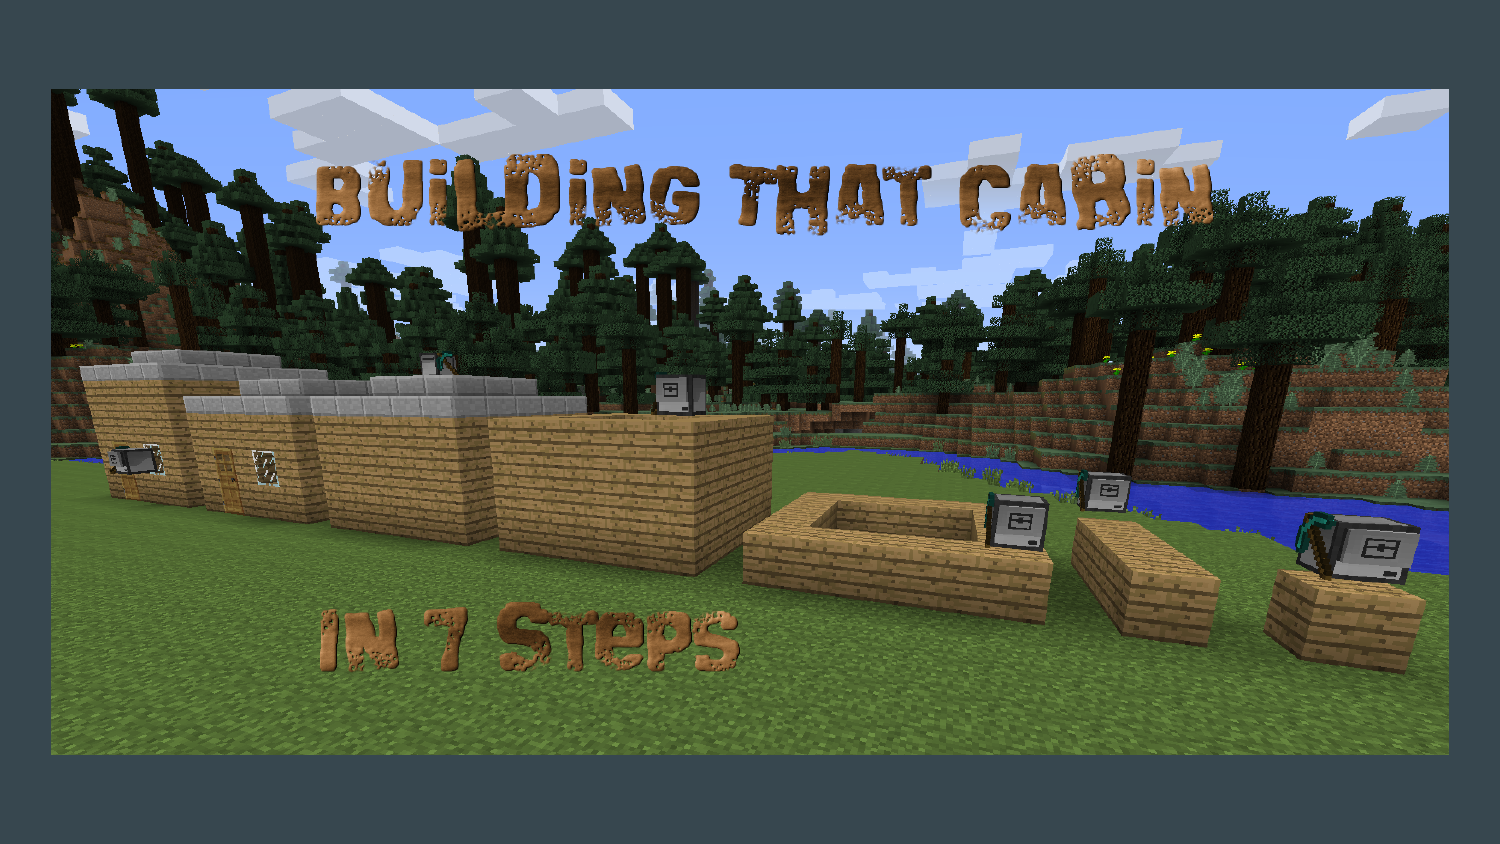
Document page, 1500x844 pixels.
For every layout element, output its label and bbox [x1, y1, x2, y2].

picture [50, 89, 1450, 755]
